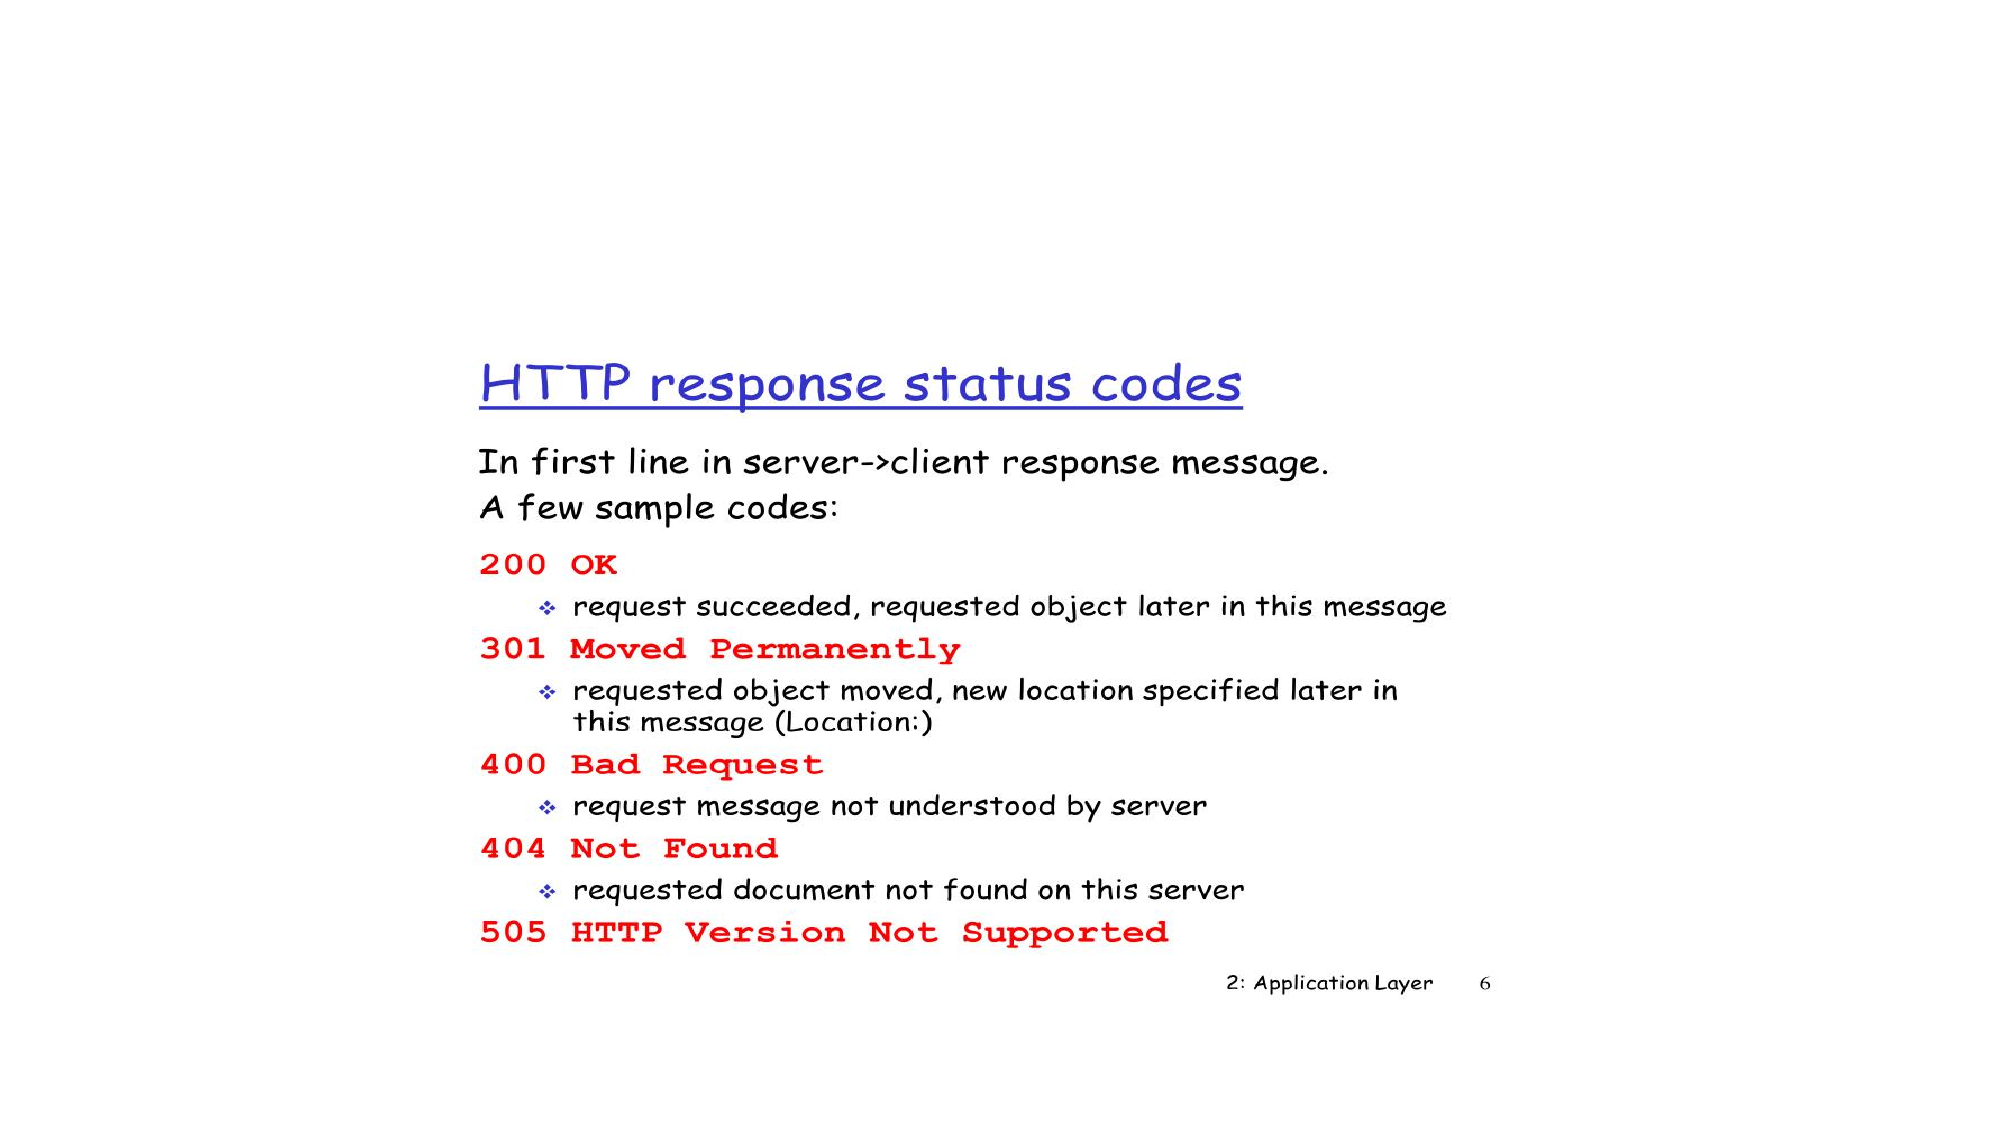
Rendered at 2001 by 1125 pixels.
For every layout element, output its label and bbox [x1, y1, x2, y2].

list [401, 299, 1551, 1014]
